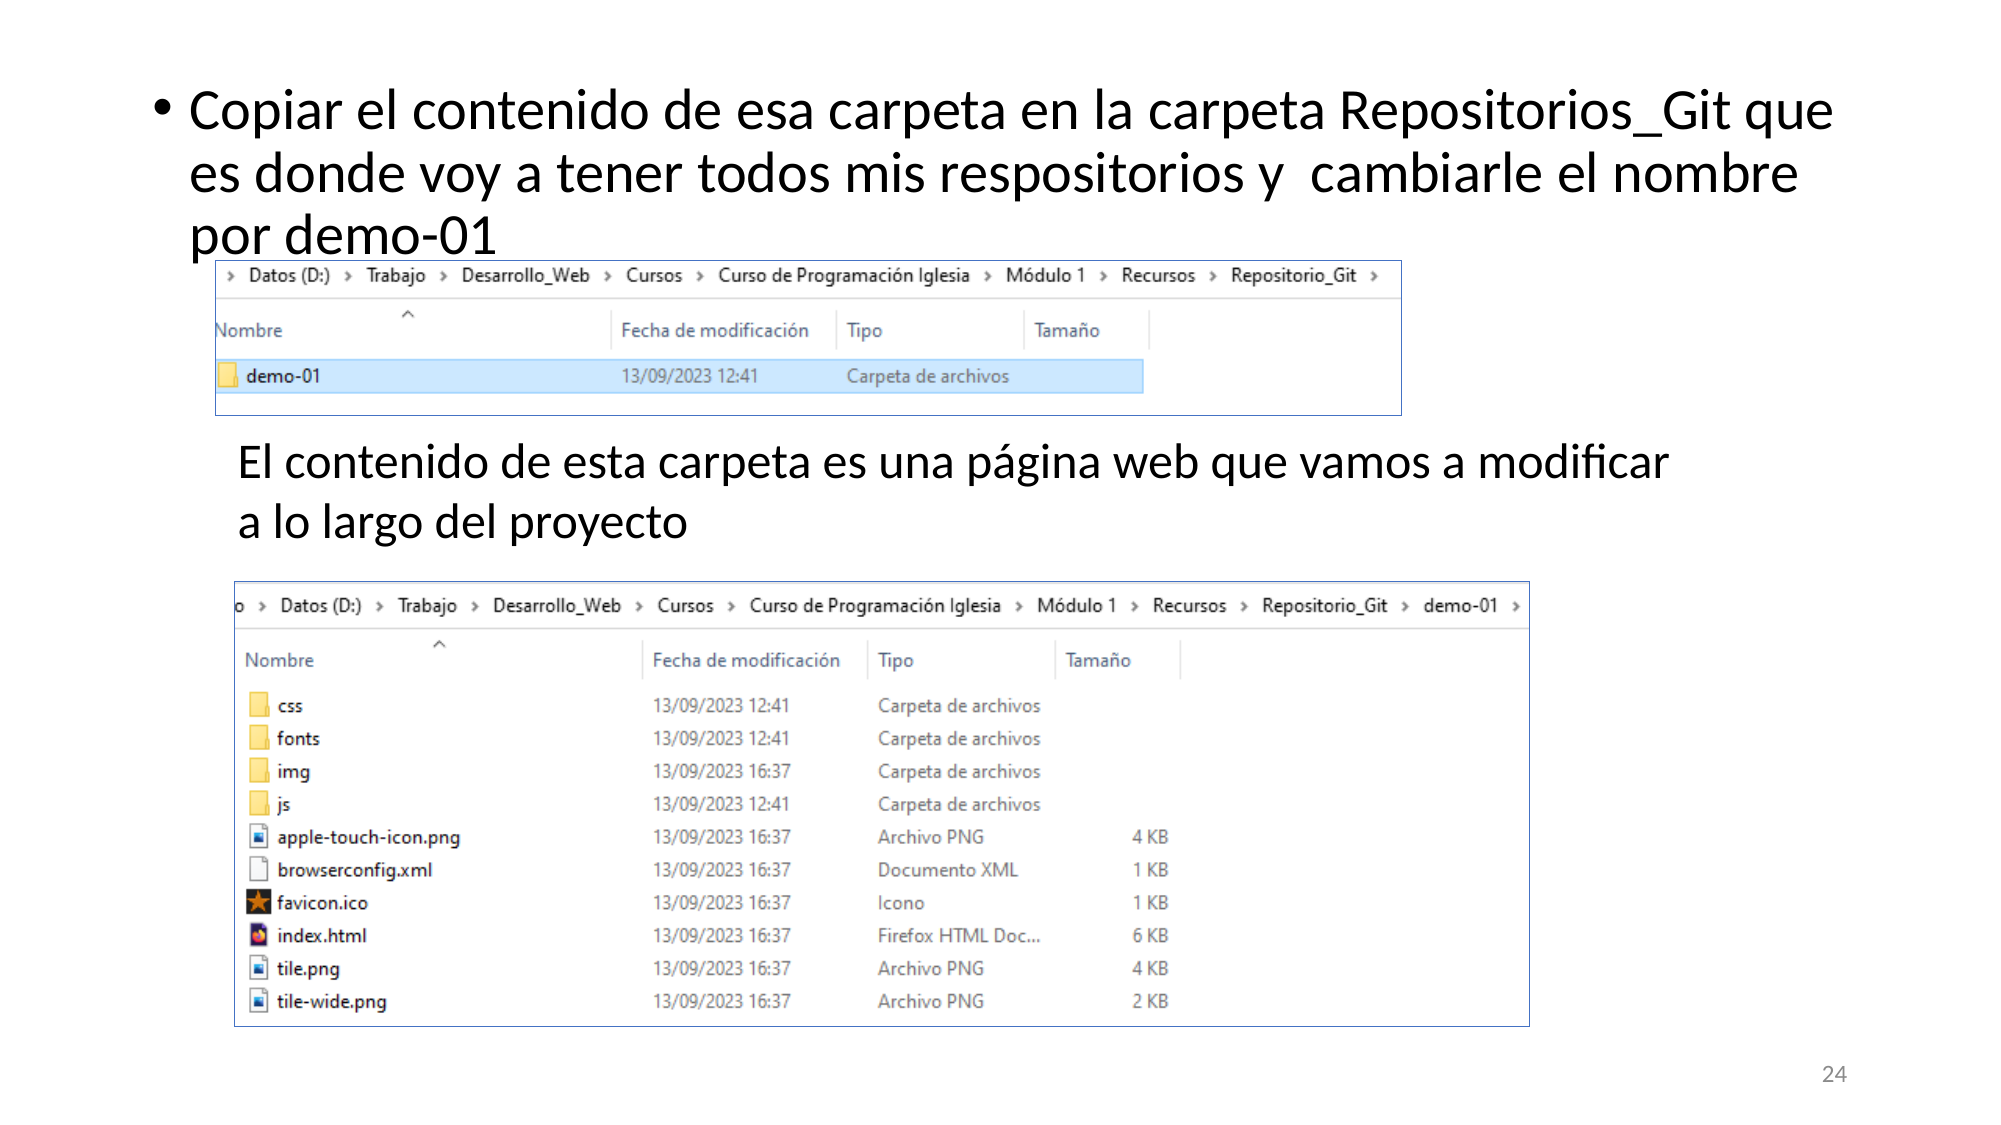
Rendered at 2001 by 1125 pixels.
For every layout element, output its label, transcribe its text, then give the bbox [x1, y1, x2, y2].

list Copiar el contenido de esa carpeta en la carpeta Repositorios_Git que es donde voy a tener todos mis respositorios y cambiarle el nombre por demo-01 [137, 71, 1863, 1014]
picture [215, 260, 1402, 416]
picture [234, 581, 1530, 1027]
text_box El contenido de esta carpeta es una página web que vamos a modificar a lo largo del proyecto [222, 420, 1697, 556]
slide_number 24 [1412, 1042, 1863, 1103]
